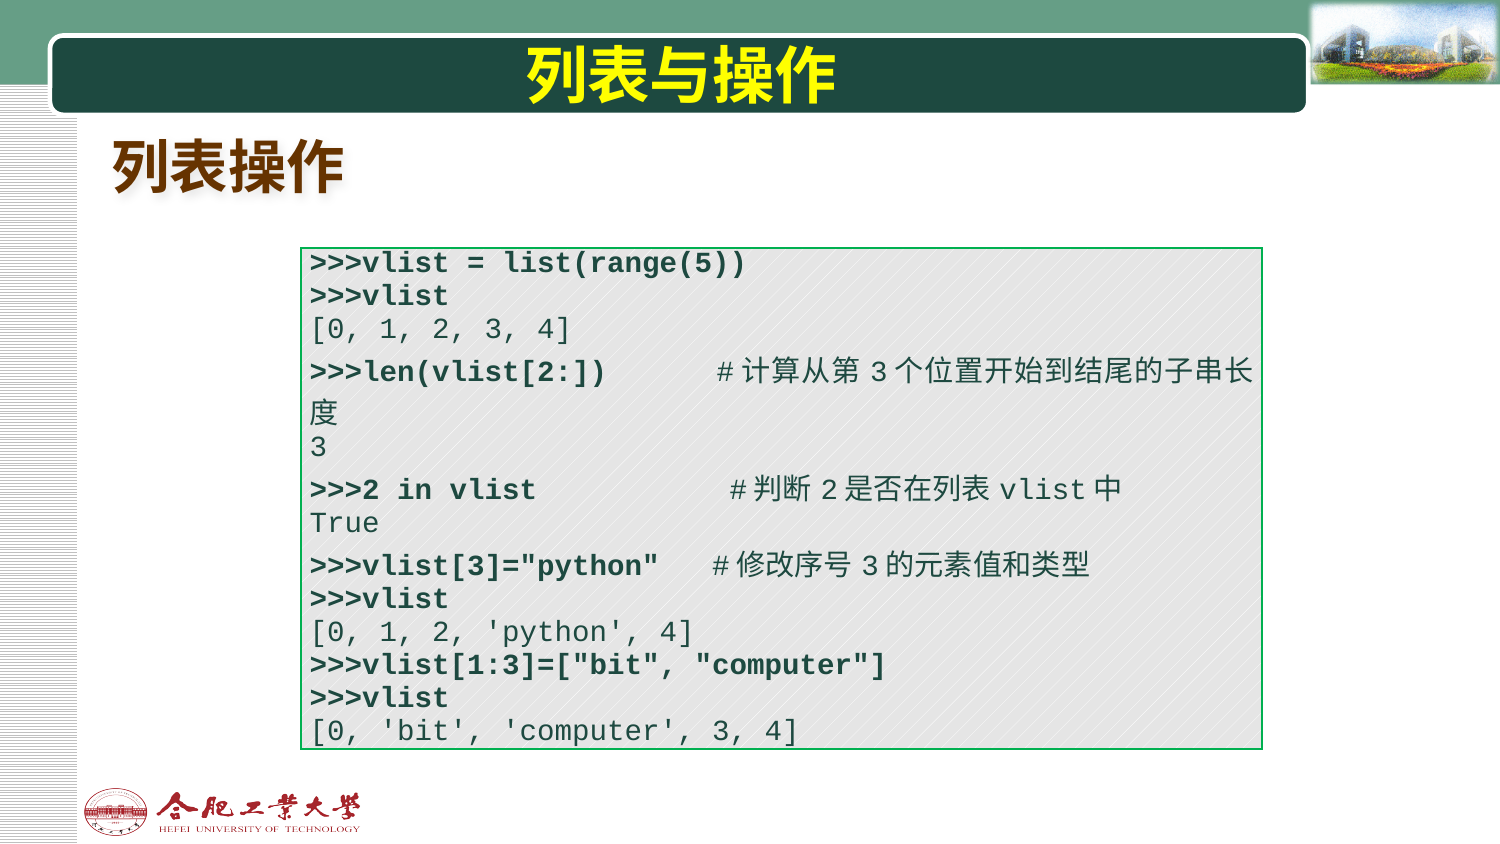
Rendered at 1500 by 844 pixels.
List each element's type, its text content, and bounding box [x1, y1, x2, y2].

title 列表与操作 [75, 39, 1288, 109]
picture [78, 785, 372, 841]
table_header >>>vlist = list(range(5)) >>>vlist [0, 1, 2, 3, 4] >>>len(vlist[2:]) #计算从第3个位置开始到结尾的子串长度 3 >>>2 in vlist #判断2是否在列表vlist中 True >>>vlist[3]="python" #修改序号3的元素值和类型 >>>vlist [0, 1, 2, 'python', 4] >>>vlist[1:3]=["bit", "computer"] >>>vlist [0, 'bit', 'computer', 3, 4] [302, 249, 1261, 748]
text_box 列表操作 [96, 123, 421, 208]
picture [1313, 6, 1495, 79]
